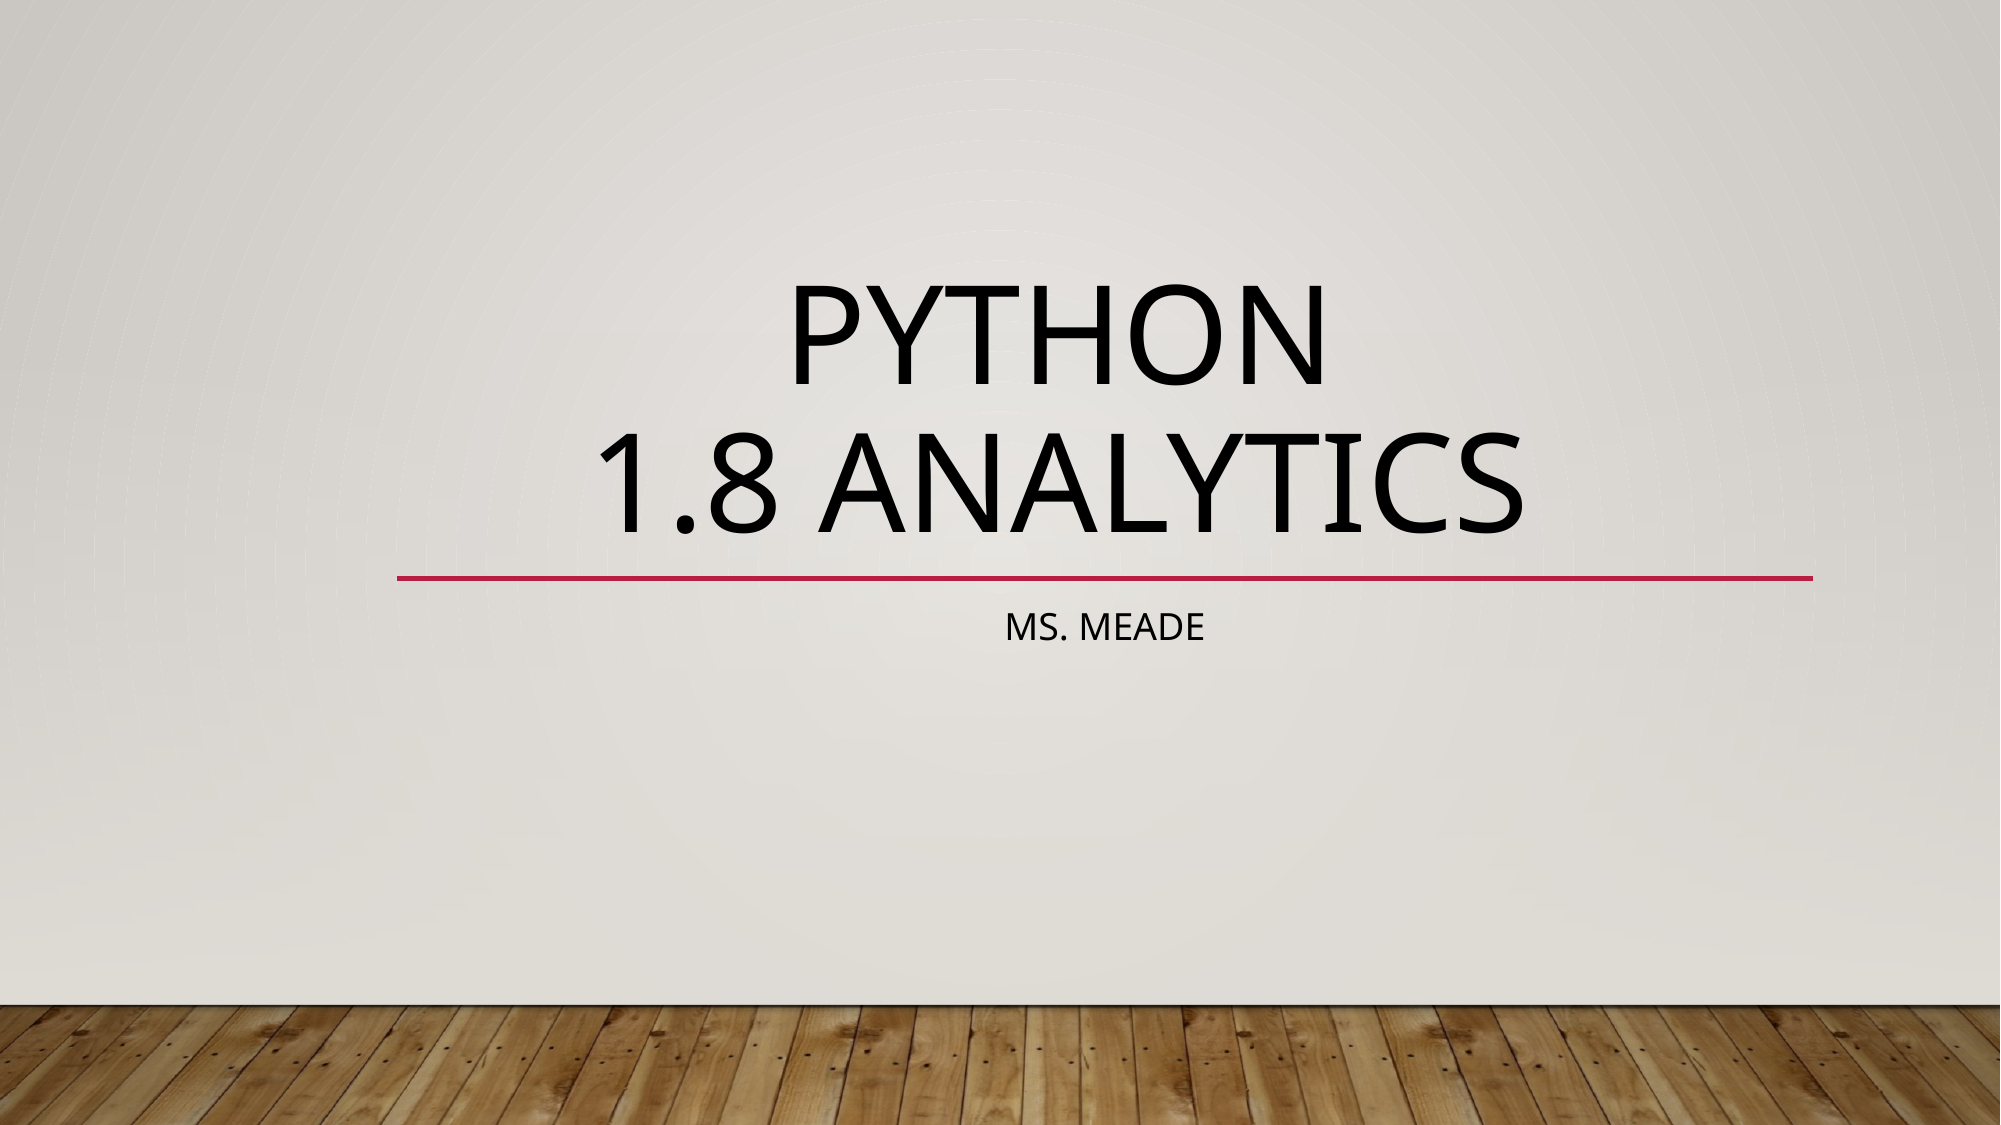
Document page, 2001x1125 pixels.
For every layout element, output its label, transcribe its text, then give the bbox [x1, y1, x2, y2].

picture [0, 1005, 2000, 1125]
title Python 1.8 Analytics [164, 145, 1955, 563]
subtitle Ms. Meade [396, 579, 1814, 740]
